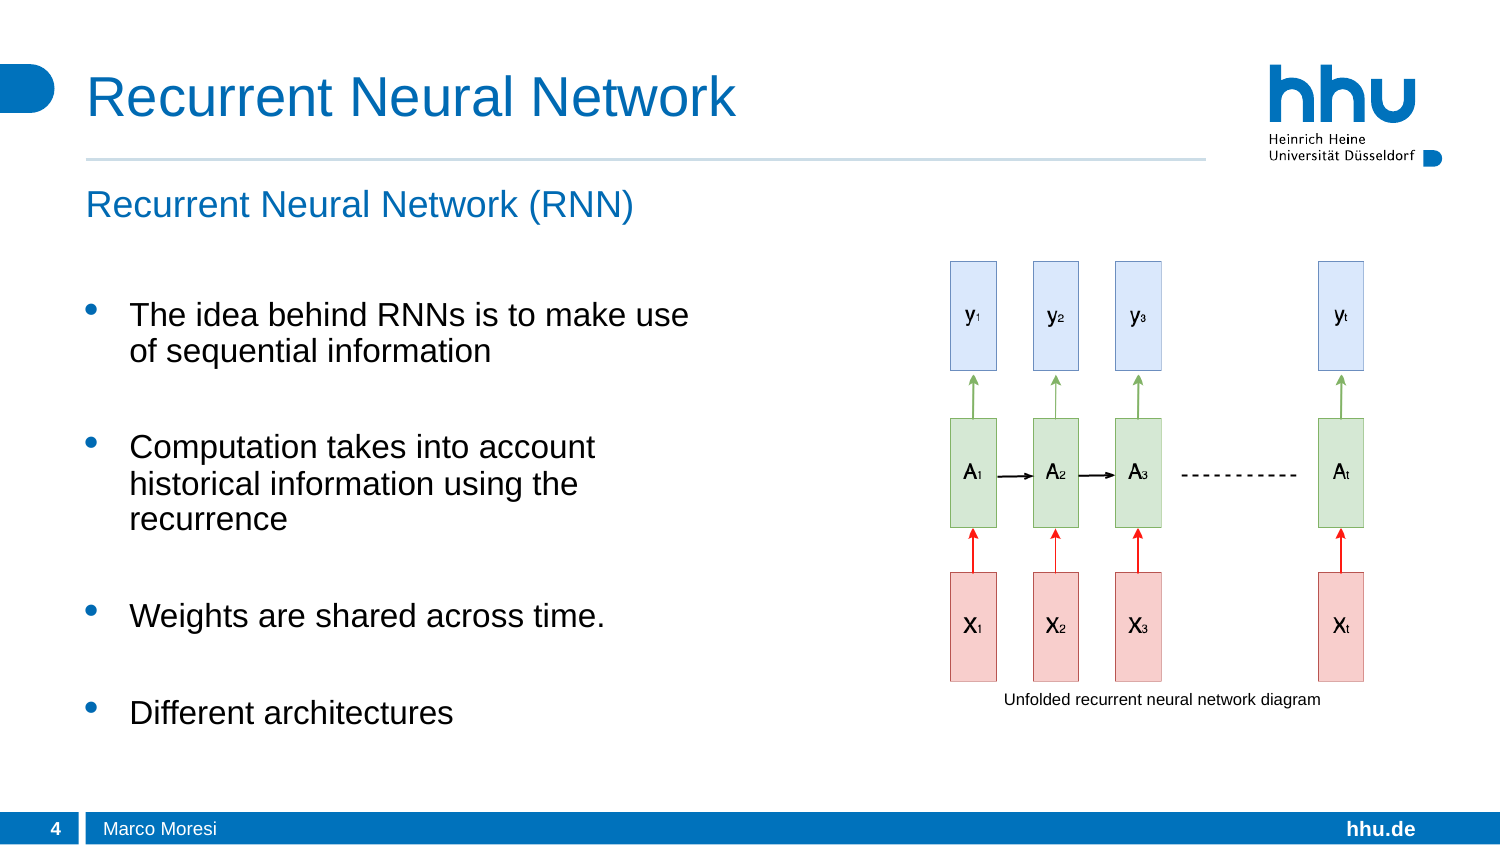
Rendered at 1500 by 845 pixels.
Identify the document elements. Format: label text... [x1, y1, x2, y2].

footer Marco Moresi [103, 816, 1273, 841]
list Recurrent Neural Network (RNN) [85, 178, 702, 232]
list The idea behind RNNs is to make use of sequential information Computation takes into account historical information using the recurrence Weights are shared across time. Different architectures [85, 233, 702, 807]
slide_number 4 [5, 816, 62, 841]
title Recurrent Neural Network [86, 54, 1207, 129]
text_box Unfolded recurrent neural network diagram [989, 682, 1337, 717]
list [950, 261, 1364, 682]
